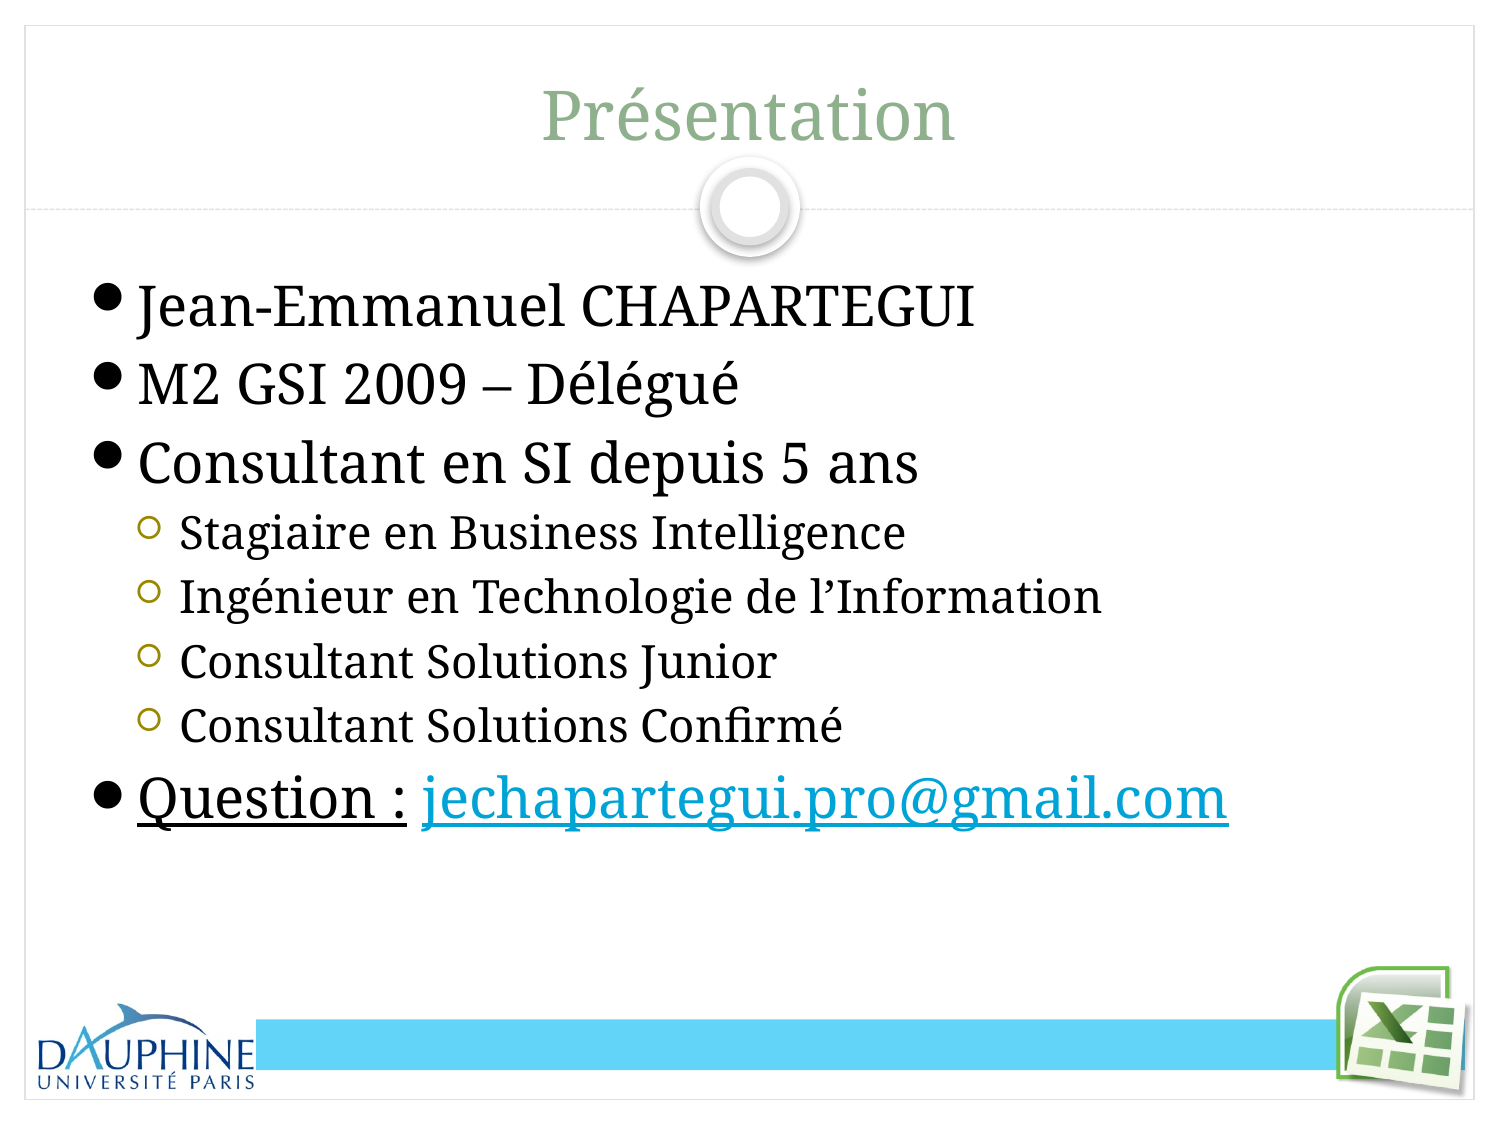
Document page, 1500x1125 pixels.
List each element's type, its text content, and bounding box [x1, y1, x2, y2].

picture [35, 1001, 256, 1090]
list Jean-Emmanuel CHAPARTEGUI M2 GSI 2009 – Délégué Consultant en SI depuis 5 ans Stagiaire en Business Intelligence Ingénieur en Technologie de l’Information Consultant Solutions Junior Consultant Solutions Confirmé Question : jechapartegui.pro@gmail.com [75, 262, 1436, 1062]
picture [1324, 949, 1477, 1102]
title Présentation [49, 37, 1450, 162]
